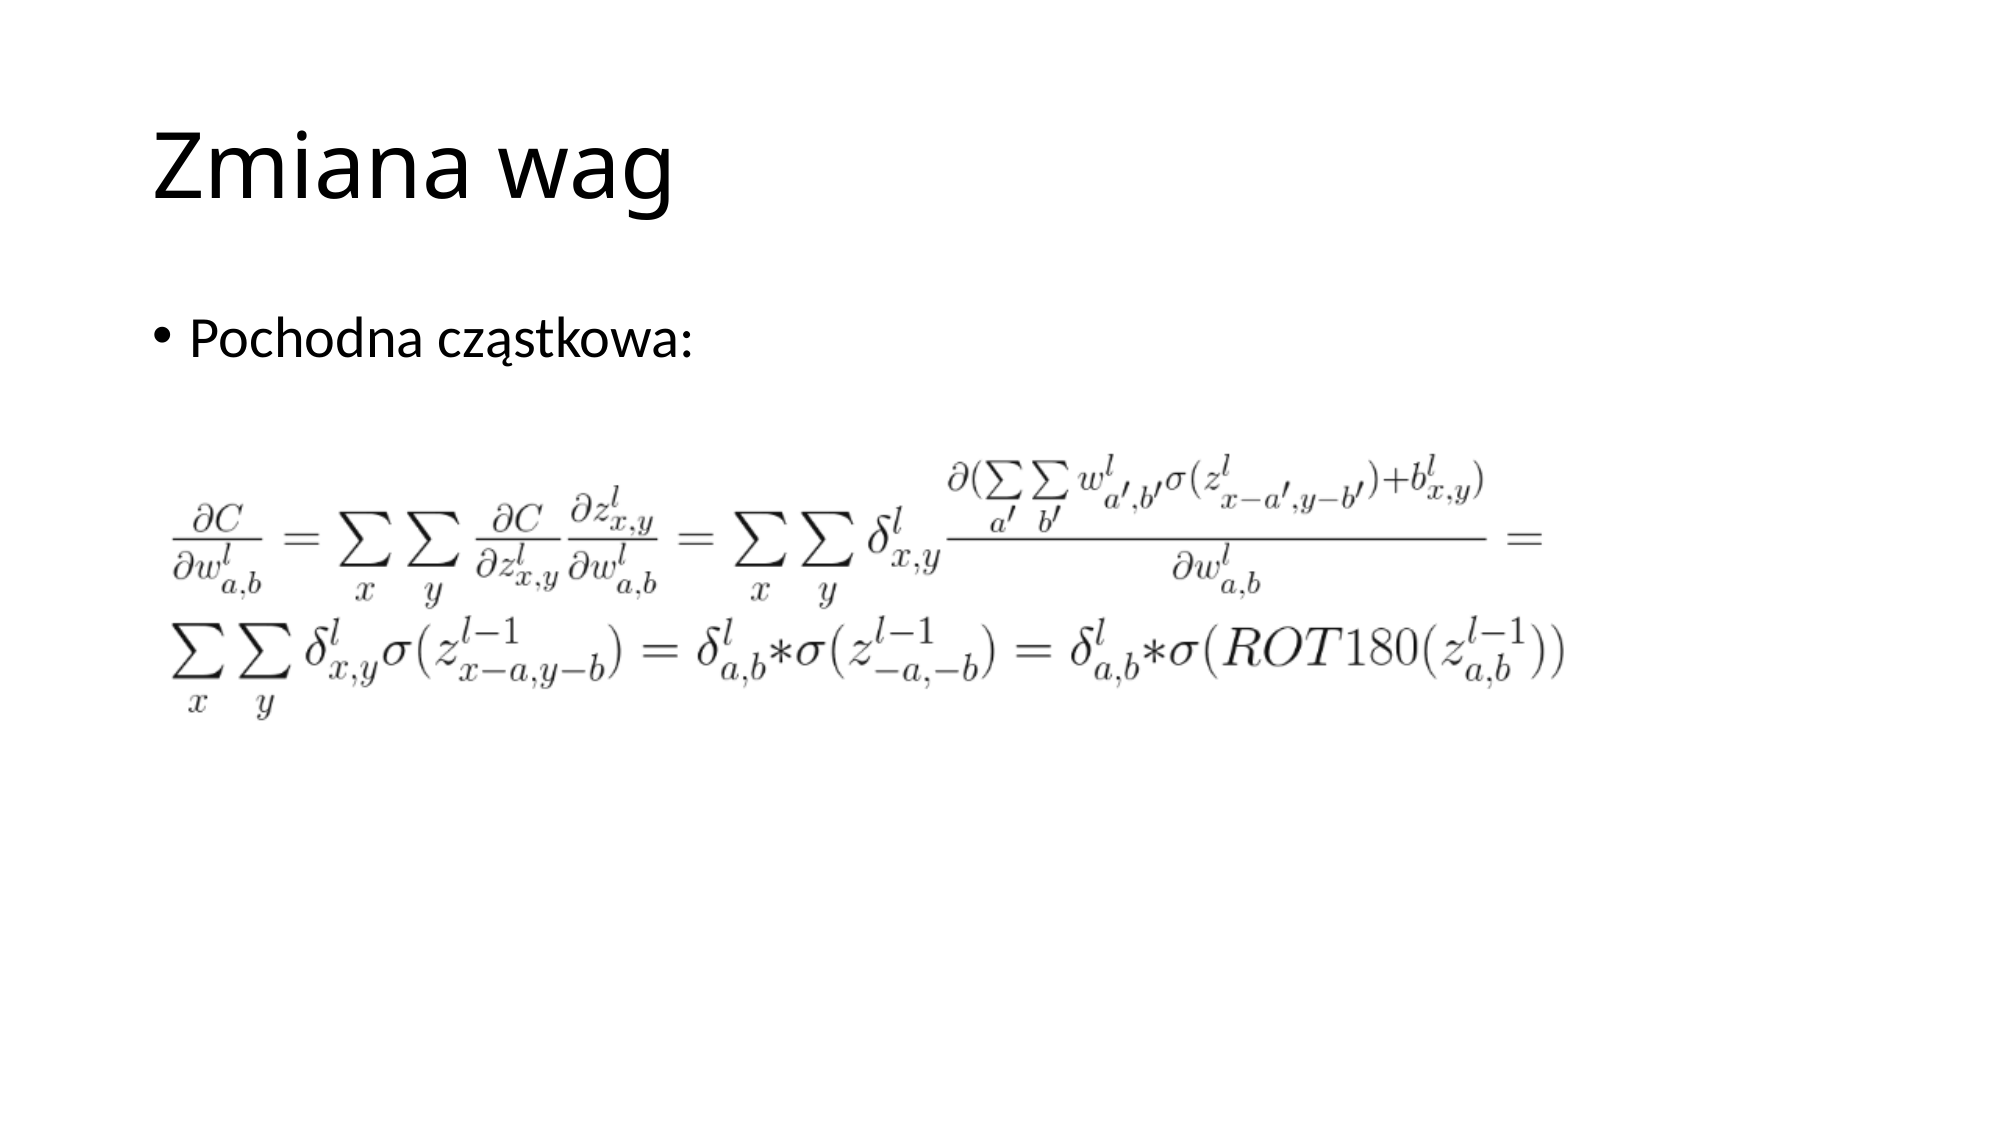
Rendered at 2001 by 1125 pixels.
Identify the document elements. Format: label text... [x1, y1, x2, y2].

list Pochodna cząstkowa: [137, 299, 1863, 1014]
picture [155, 437, 1617, 769]
title Zmiana wag [137, 59, 1863, 278]
